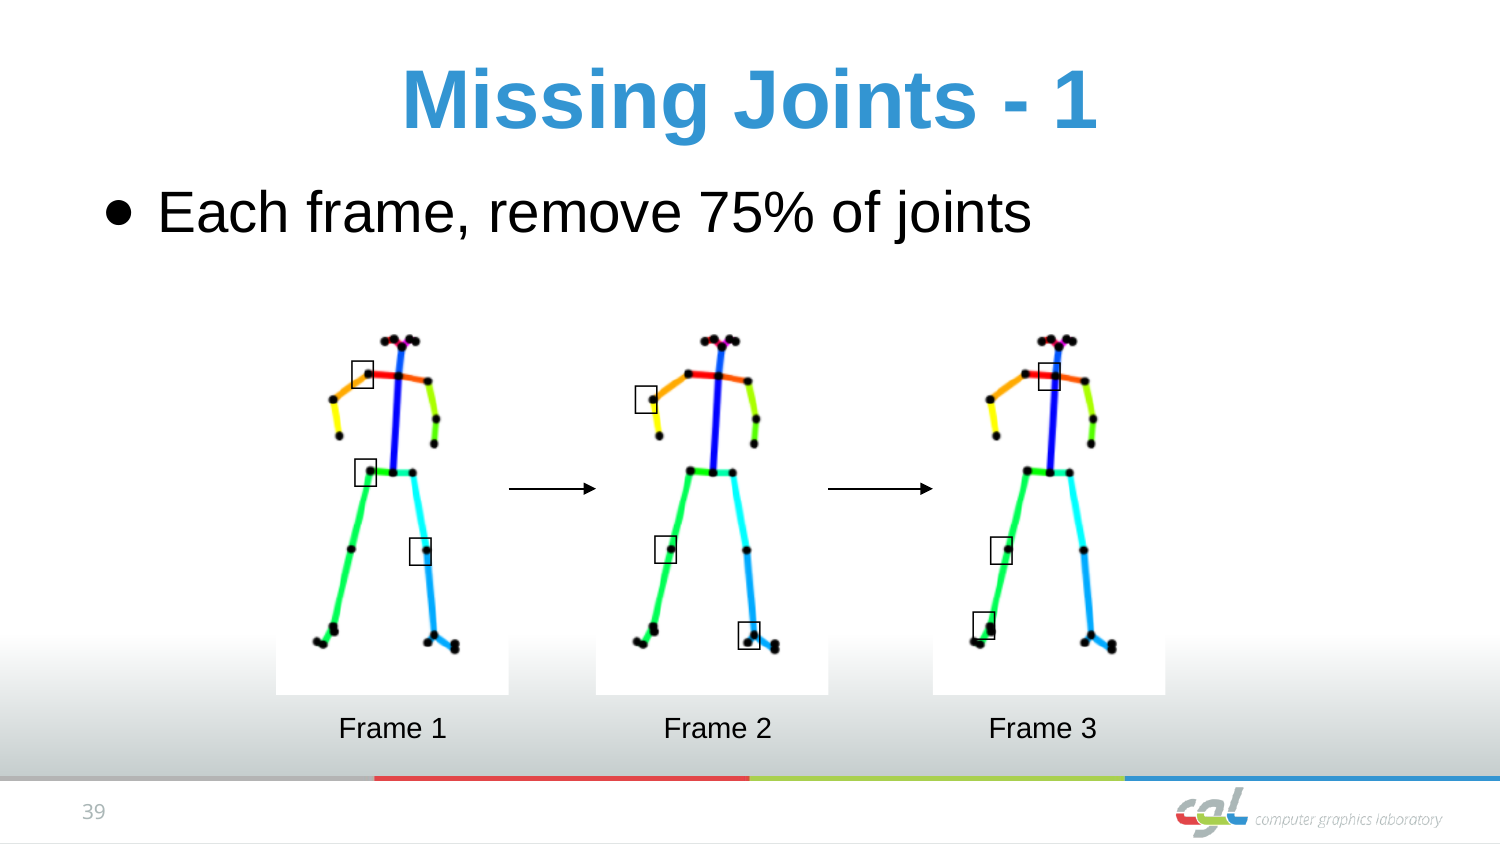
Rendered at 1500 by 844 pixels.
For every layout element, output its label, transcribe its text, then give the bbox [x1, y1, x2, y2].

text_box Frame 3 [973, 704, 1124, 760]
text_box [275, 282, 509, 696]
picture [0, 776, 1500, 844]
list Each frame, remove 75% of joints [52, 143, 1448, 754]
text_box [595, 282, 829, 696]
title Missing Joints - 1 [52, 0, 1449, 116]
text_box Frame 2 [648, 704, 799, 760]
slide_number ‹#› [52, 800, 136, 824]
text_box Frame 1 [323, 704, 474, 760]
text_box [932, 282, 1166, 696]
